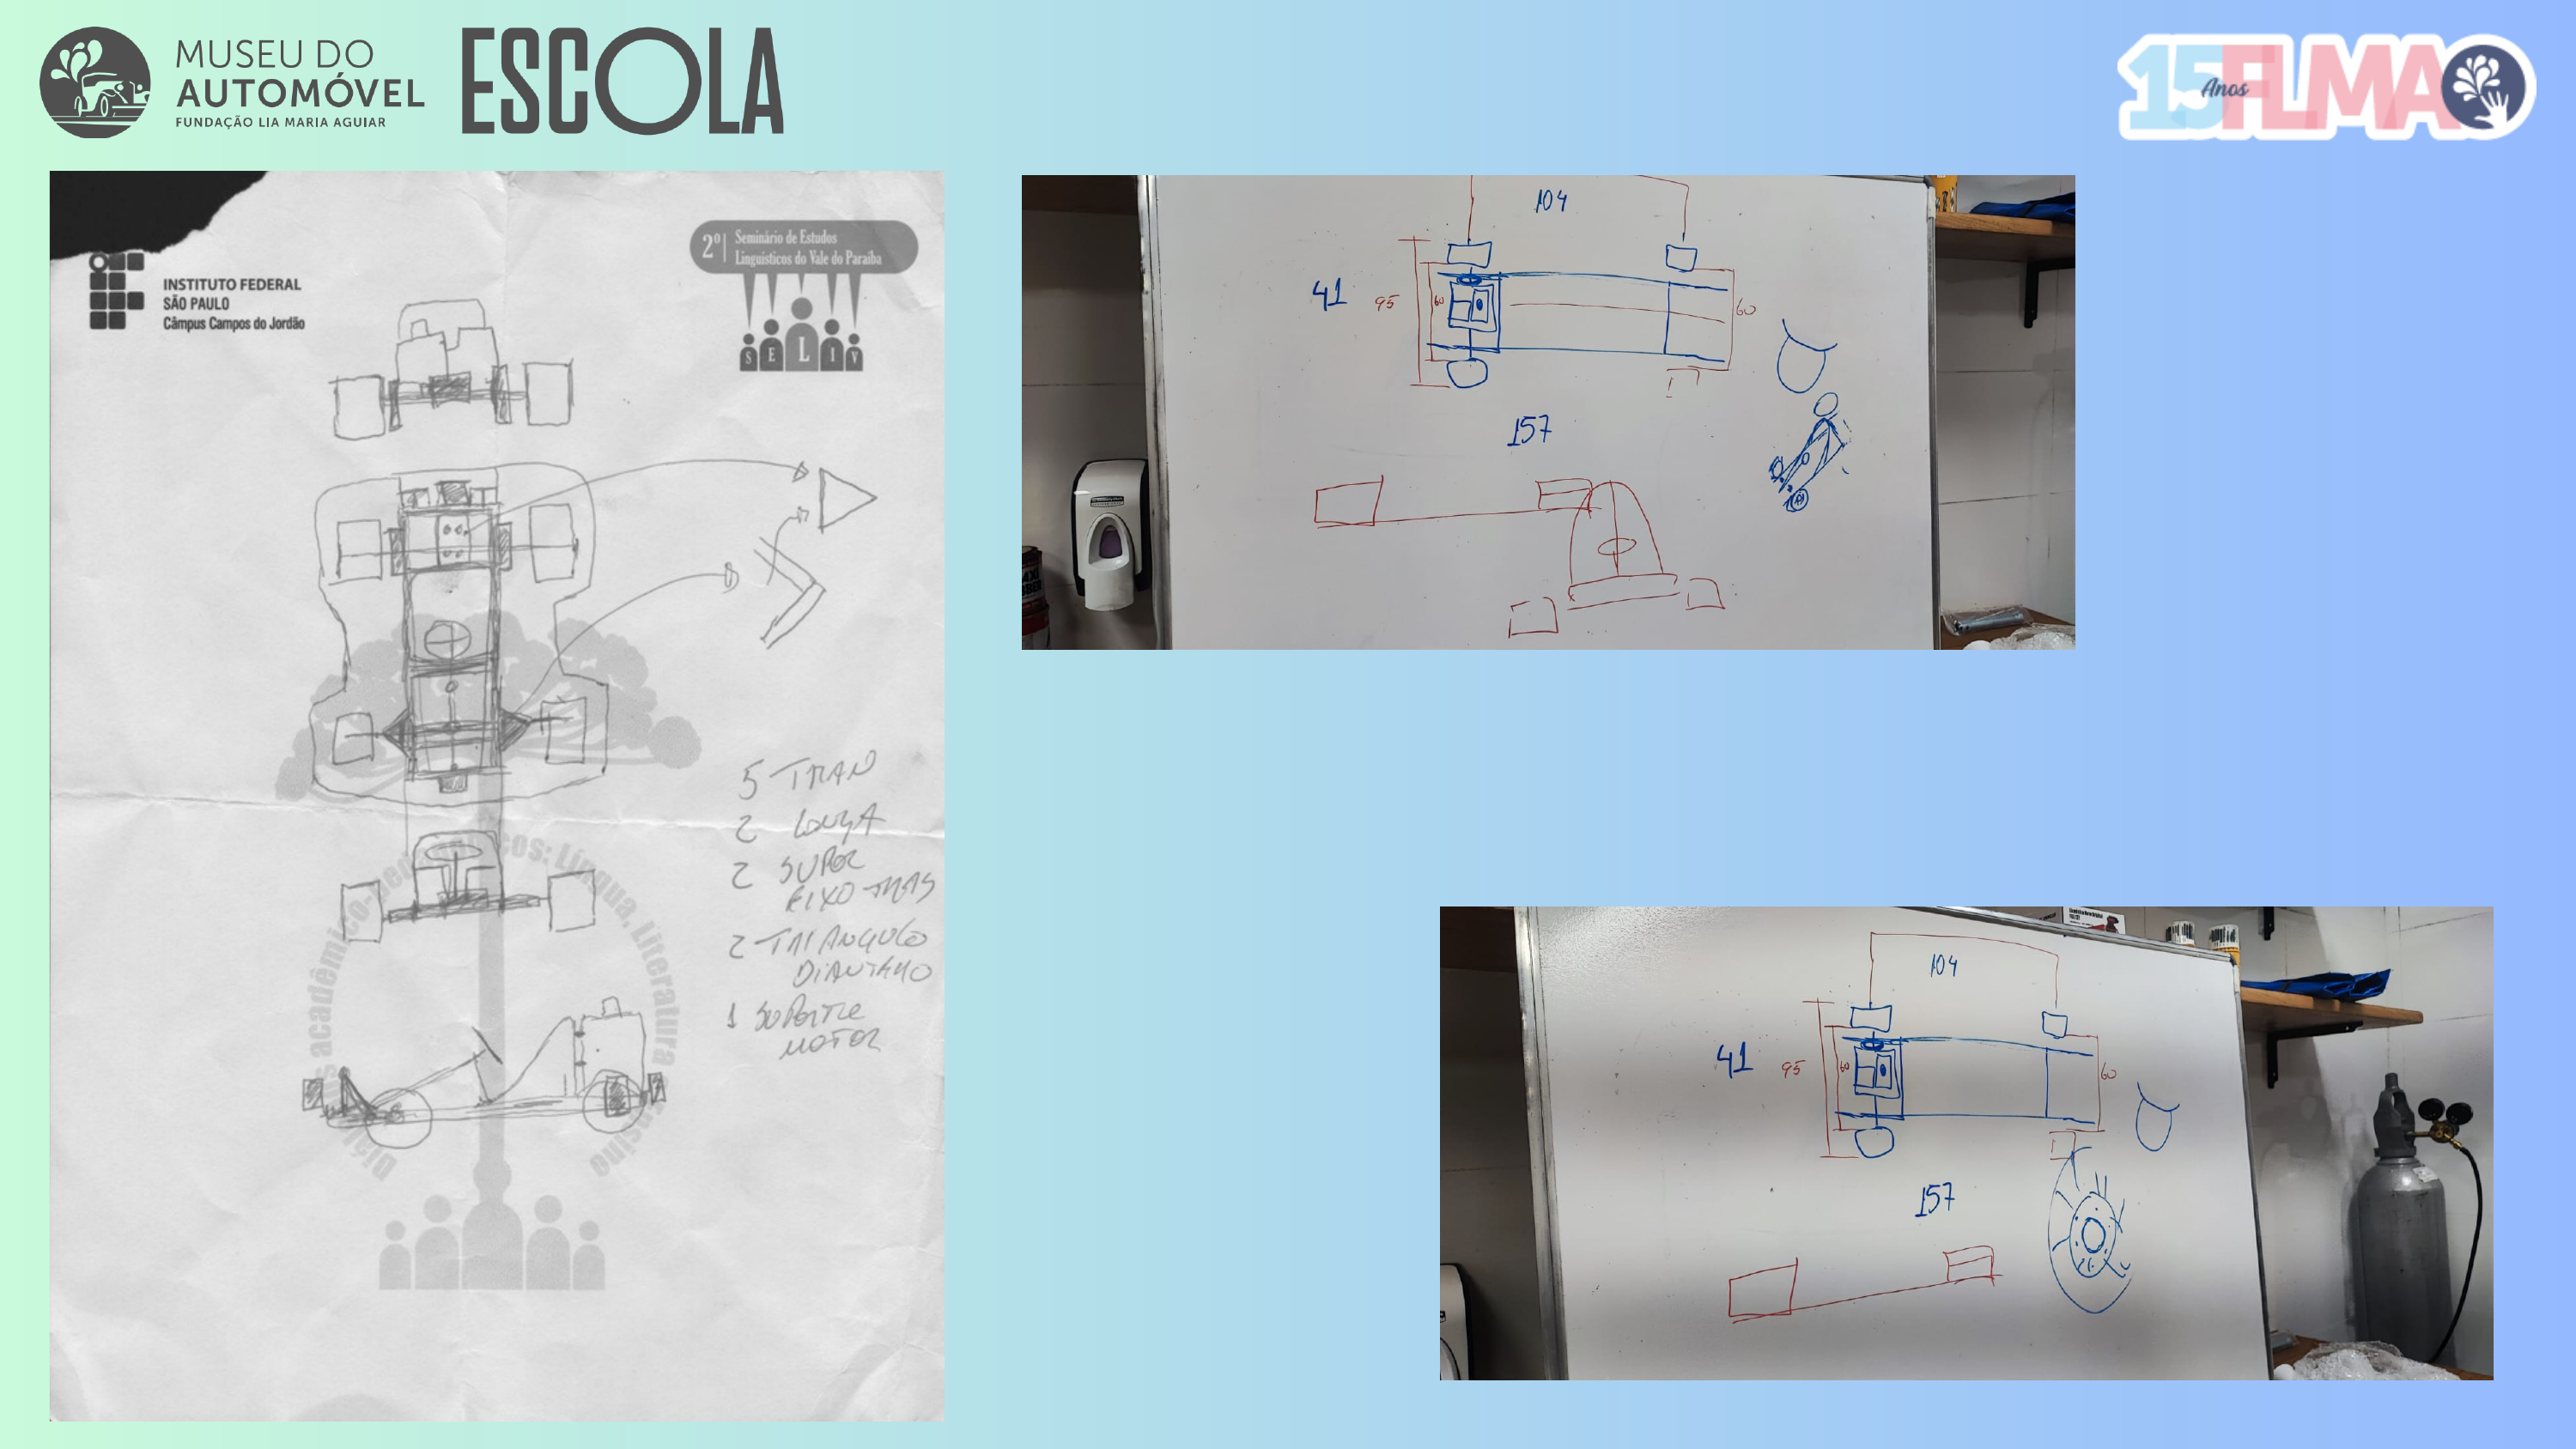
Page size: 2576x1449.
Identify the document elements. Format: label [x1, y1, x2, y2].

picture [1022, 175, 2076, 650]
text_box [0, 0, 2576, 1449]
picture [1440, 906, 2494, 1381]
